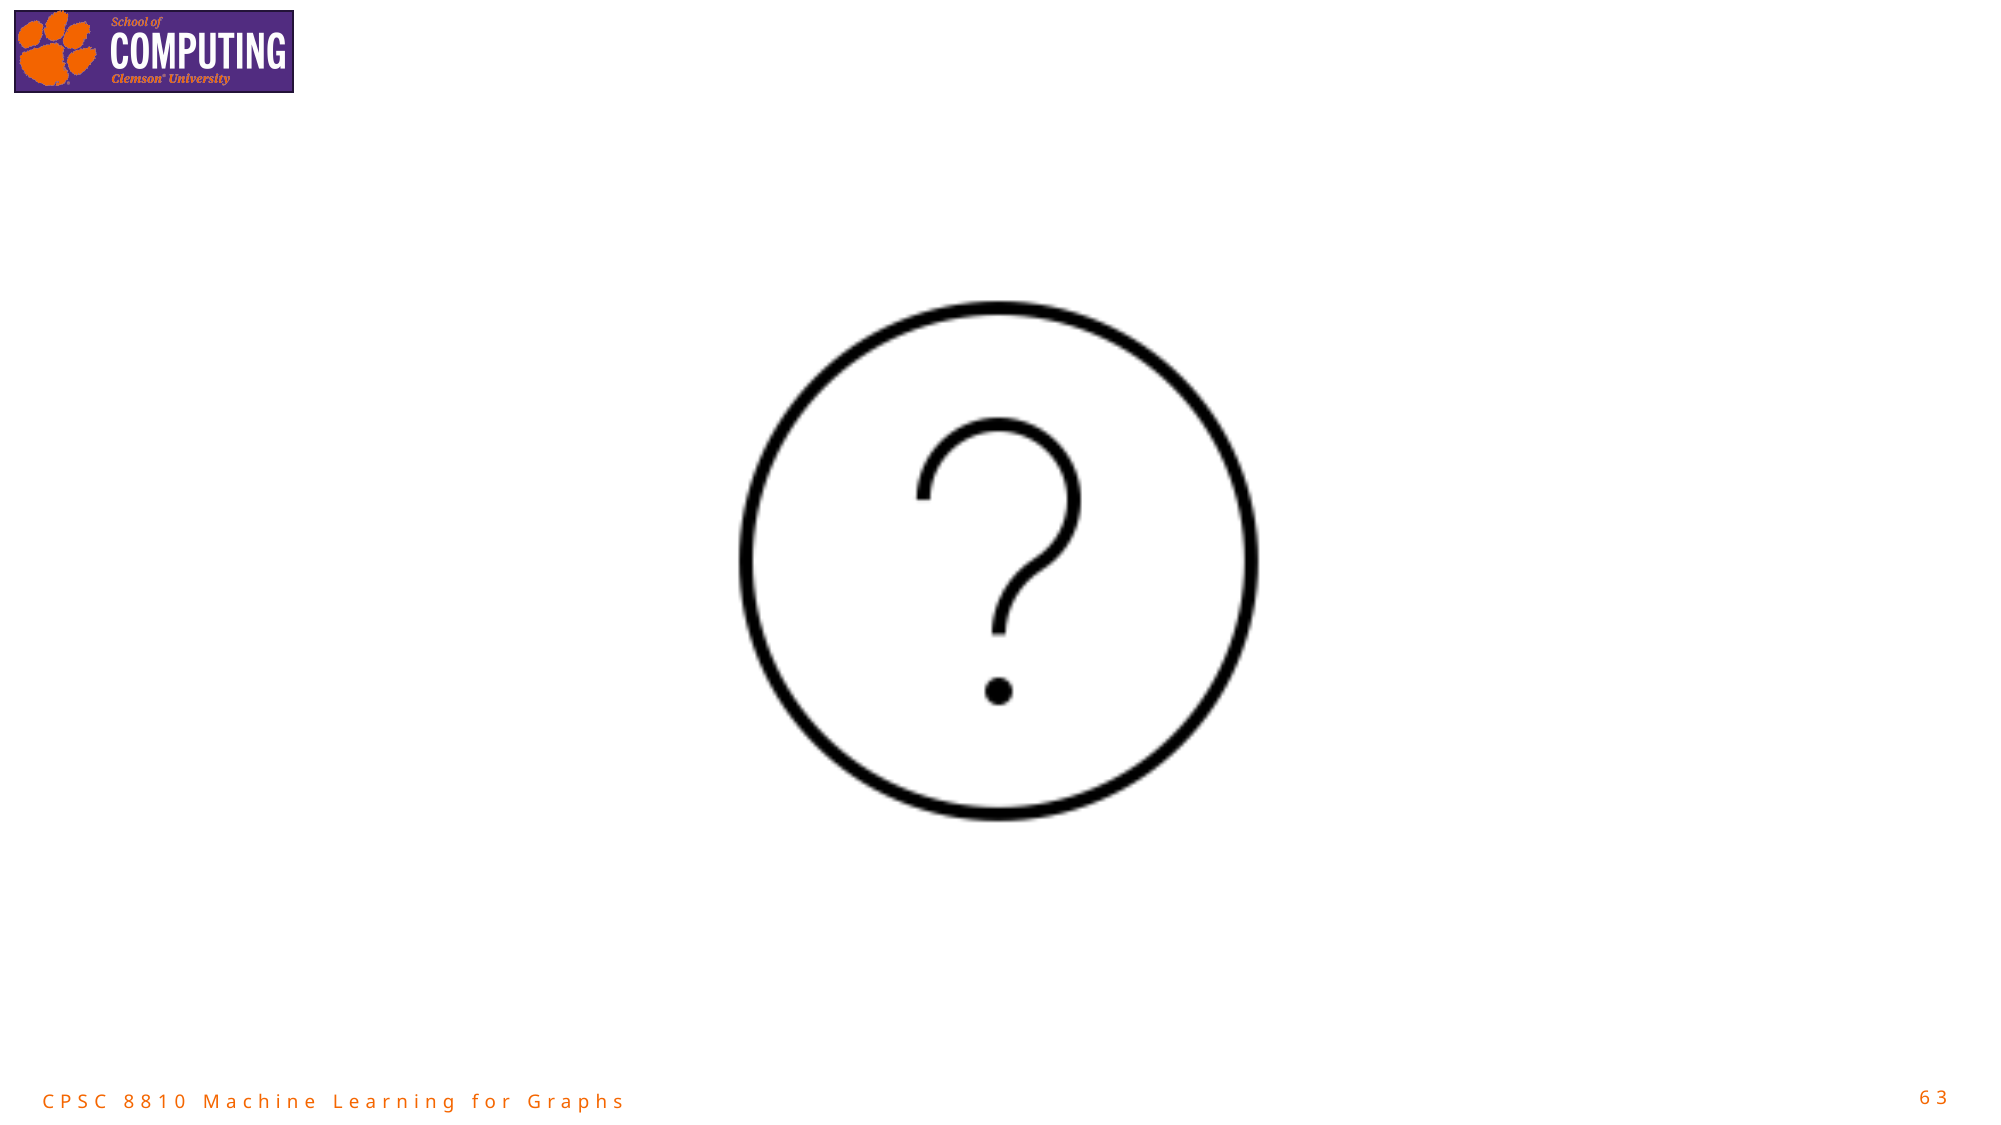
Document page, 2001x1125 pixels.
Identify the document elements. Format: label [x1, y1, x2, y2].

picture [672, 234, 1328, 891]
picture [18, 10, 285, 86]
